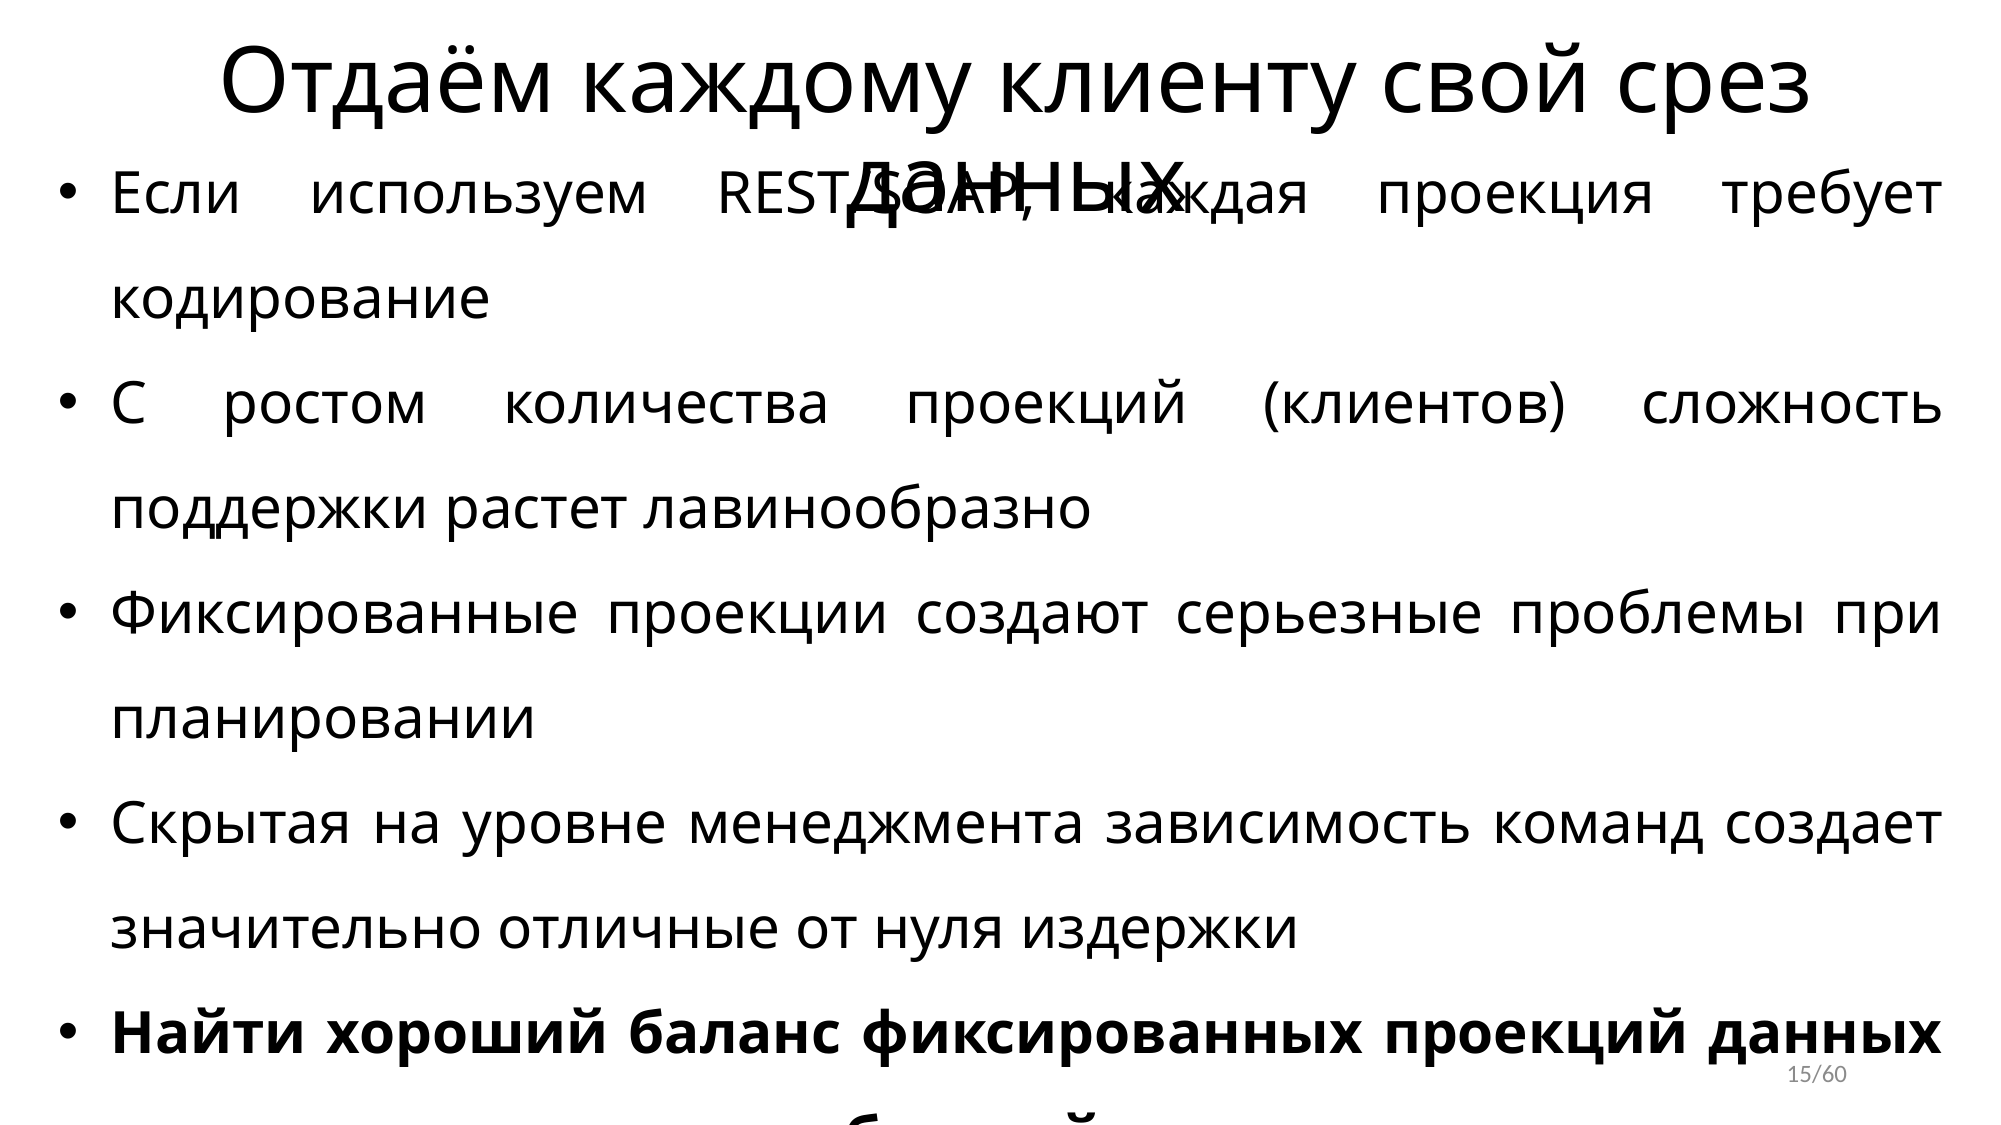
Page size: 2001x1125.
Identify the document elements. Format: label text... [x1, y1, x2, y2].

text_box Если используем REST/SOAP, каждая проекция требует кодирование С ростом количества проекций (клиентов) сложность поддержки растет лавинообразно Фиксированные проекции создают серьезные проблемы при планировании Скрытая на уровне менеджмента зависимость команд создает значительно отличные от нуля издержки Найти хороший баланс фиксированных проекций данных при росте числа потребителей – как взятие интегралов. Это искусство и не все берутся. [43, 113, 1959, 1125]
list Отдаём каждому клиенту свой срез данных [74, 25, 1959, 110]
slide_number 15/60 [1412, 1042, 1863, 1103]
